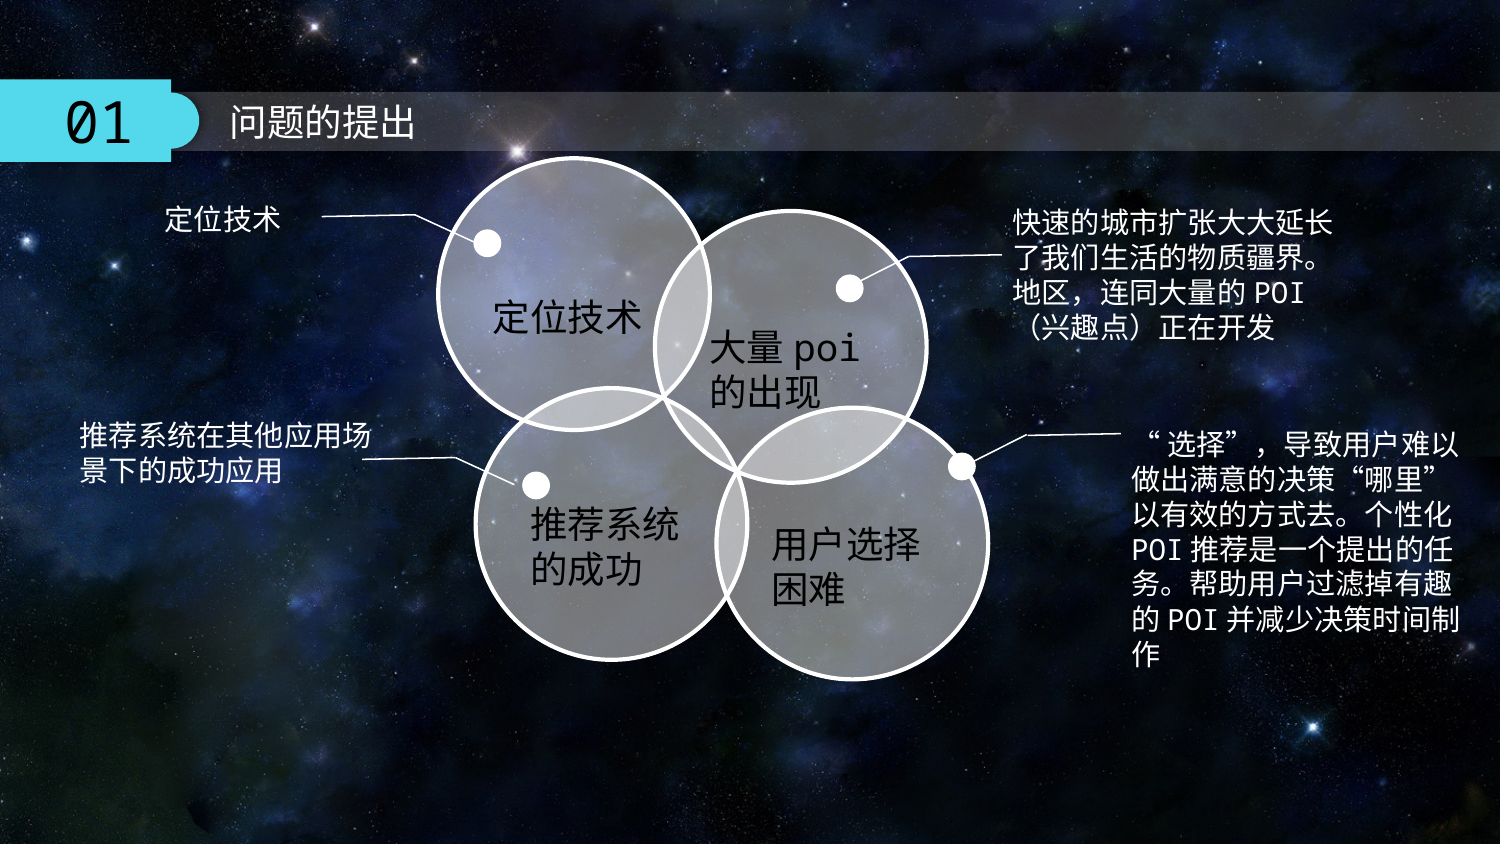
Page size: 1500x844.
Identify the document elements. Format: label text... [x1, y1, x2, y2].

text_box 大量poi的出现 [663, 208, 929, 485]
text_box 定位技术 [436, 156, 712, 433]
text_box 定位技术 [150, 193, 481, 244]
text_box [361, 457, 515, 485]
text_box 推荐系统的成功 [473, 401, 733, 662]
picture [0, 0, 1500, 91]
text_box 推荐系统在其他应用场景下的成功应用 [64, 410, 396, 495]
text_box “选择”，导致用户难以做出满意的决策“哪里”以有效的方式去。个性化POI推荐是一个提出的任务。帮助用户过滤掉有趣的POI并减少决策时间制作 [1116, 418, 1478, 679]
text_box 用户选择困难 [714, 418, 991, 682]
text_box 快速的城市扩张大大延长了我们生活的物质疆界。地区，连同大量的POI（兴趣点）正在开发 [997, 197, 1359, 352]
text_box 01 [188, 91, 1500, 151]
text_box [849, 254, 1003, 287]
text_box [967, 433, 1122, 465]
text_box [474, 229, 502, 258]
picture [0, 151, 1500, 844]
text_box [321, 214, 475, 243]
text_box [948, 452, 975, 481]
text_box [522, 471, 550, 500]
text_box [835, 275, 862, 303]
